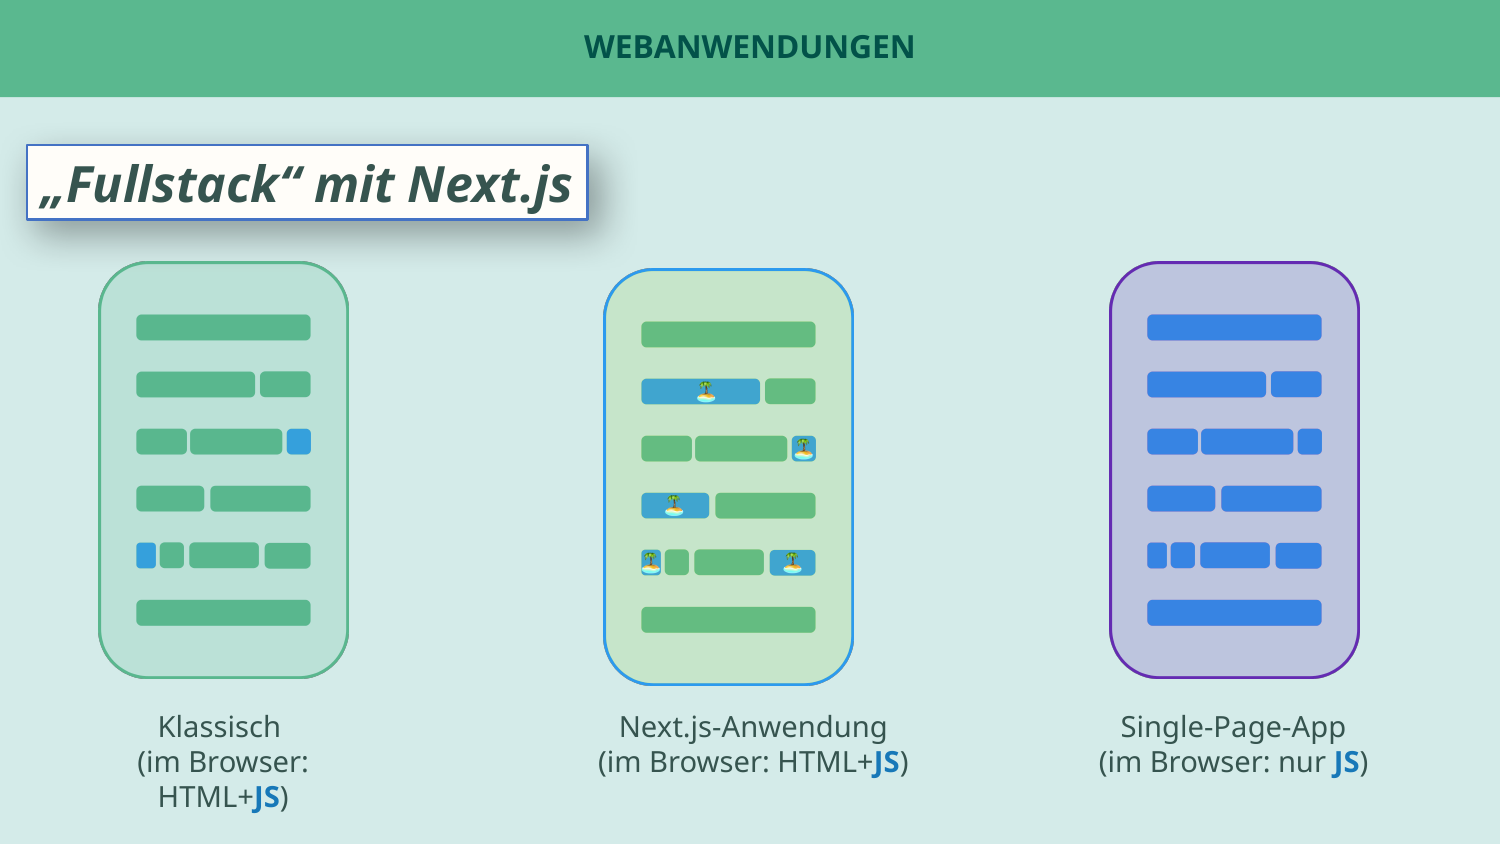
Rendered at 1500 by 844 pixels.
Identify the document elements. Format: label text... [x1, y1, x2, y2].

text_box Single-Page-App (im Browser: nur JS) [1084, 700, 1383, 786]
text_box Klassisch (im Browser: HTML+JS) [61, 700, 385, 821]
text_box „Fullstack“ mit Next.js [26, 144, 588, 220]
text_box Next.js-Anwendung (im Browser: HTML+JS) [583, 700, 924, 786]
picture [1109, 261, 1360, 679]
picture [603, 268, 854, 686]
title Webanwendungen [0, 0, 1500, 98]
picture [97, 261, 349, 679]
